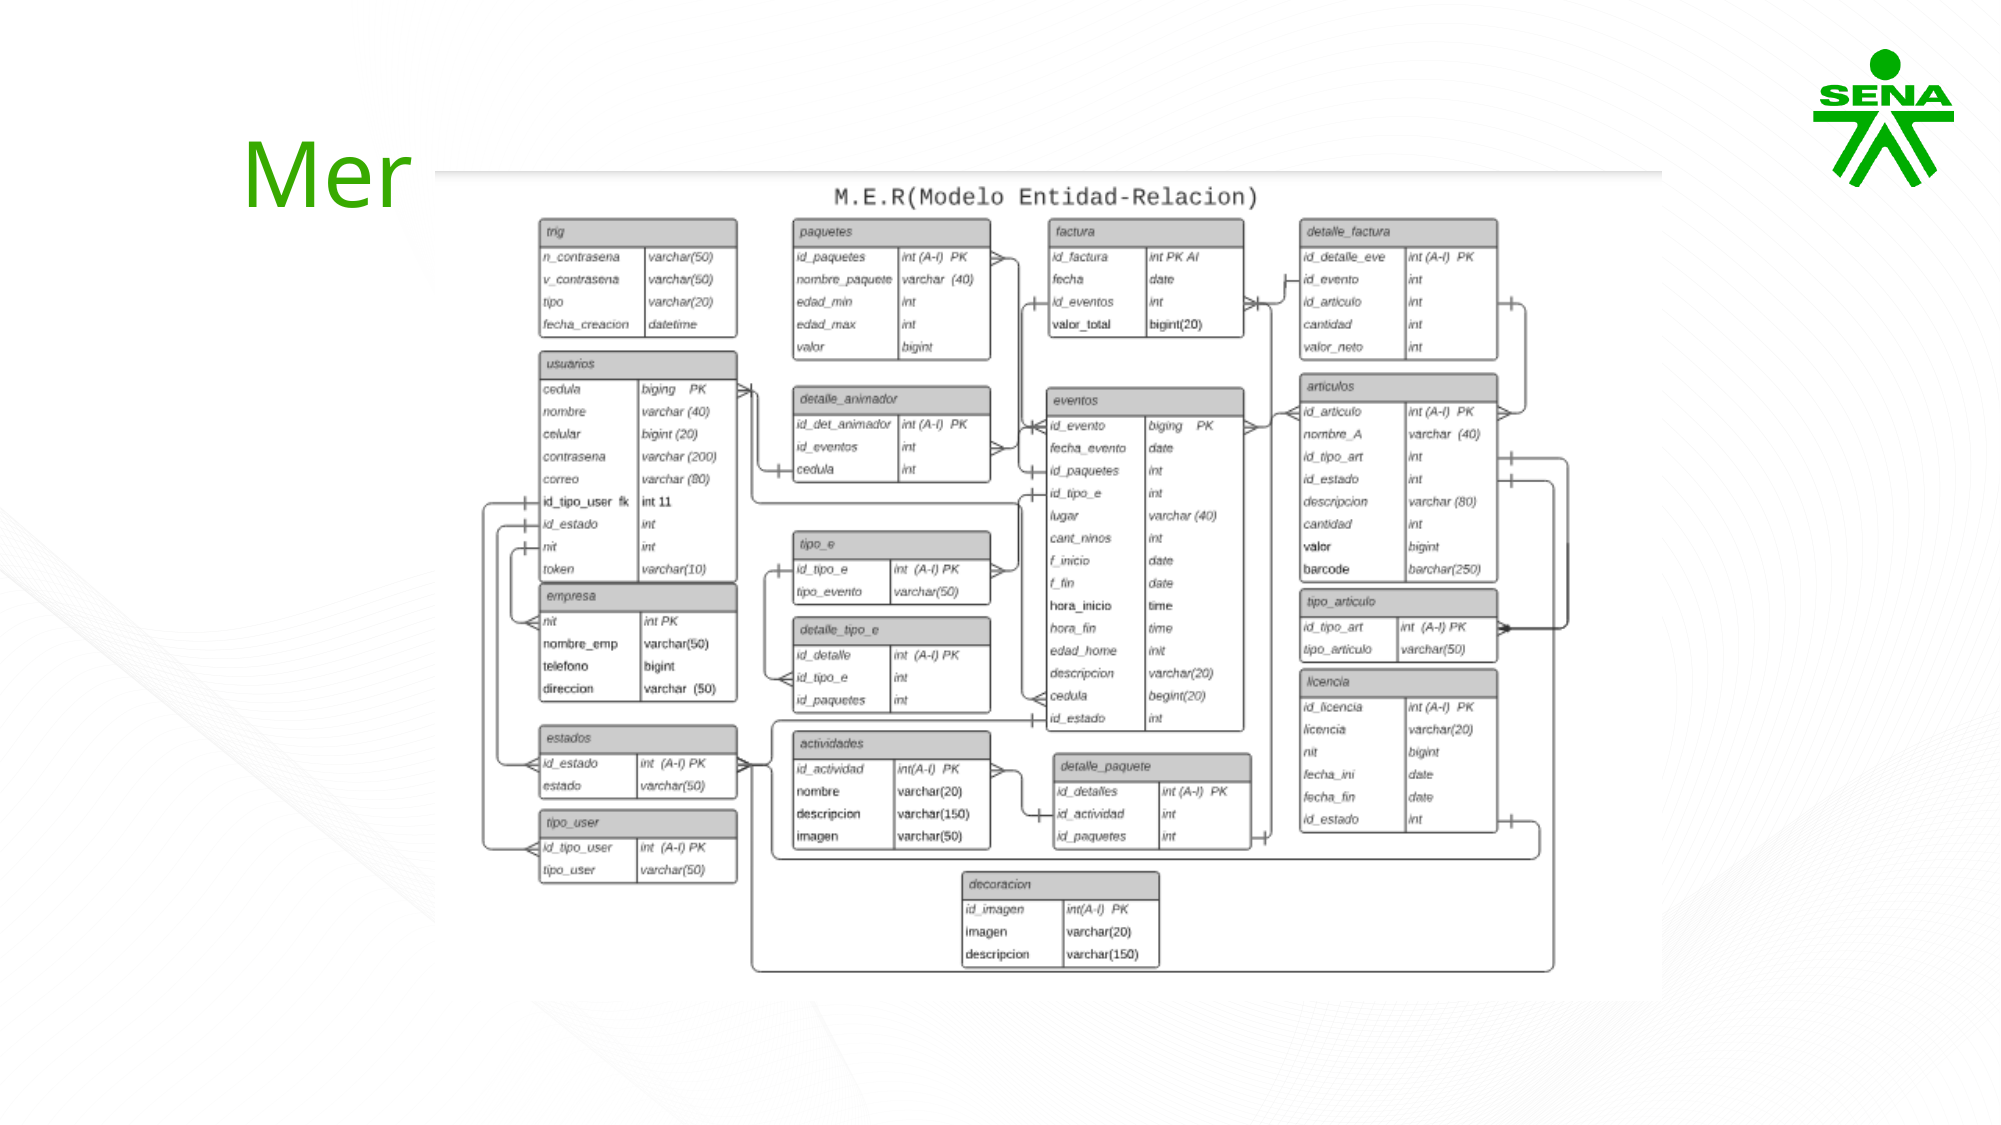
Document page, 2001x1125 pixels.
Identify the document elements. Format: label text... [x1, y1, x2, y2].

picture [0, 0, 2000, 1125]
text_box Mer [225, 108, 1226, 233]
